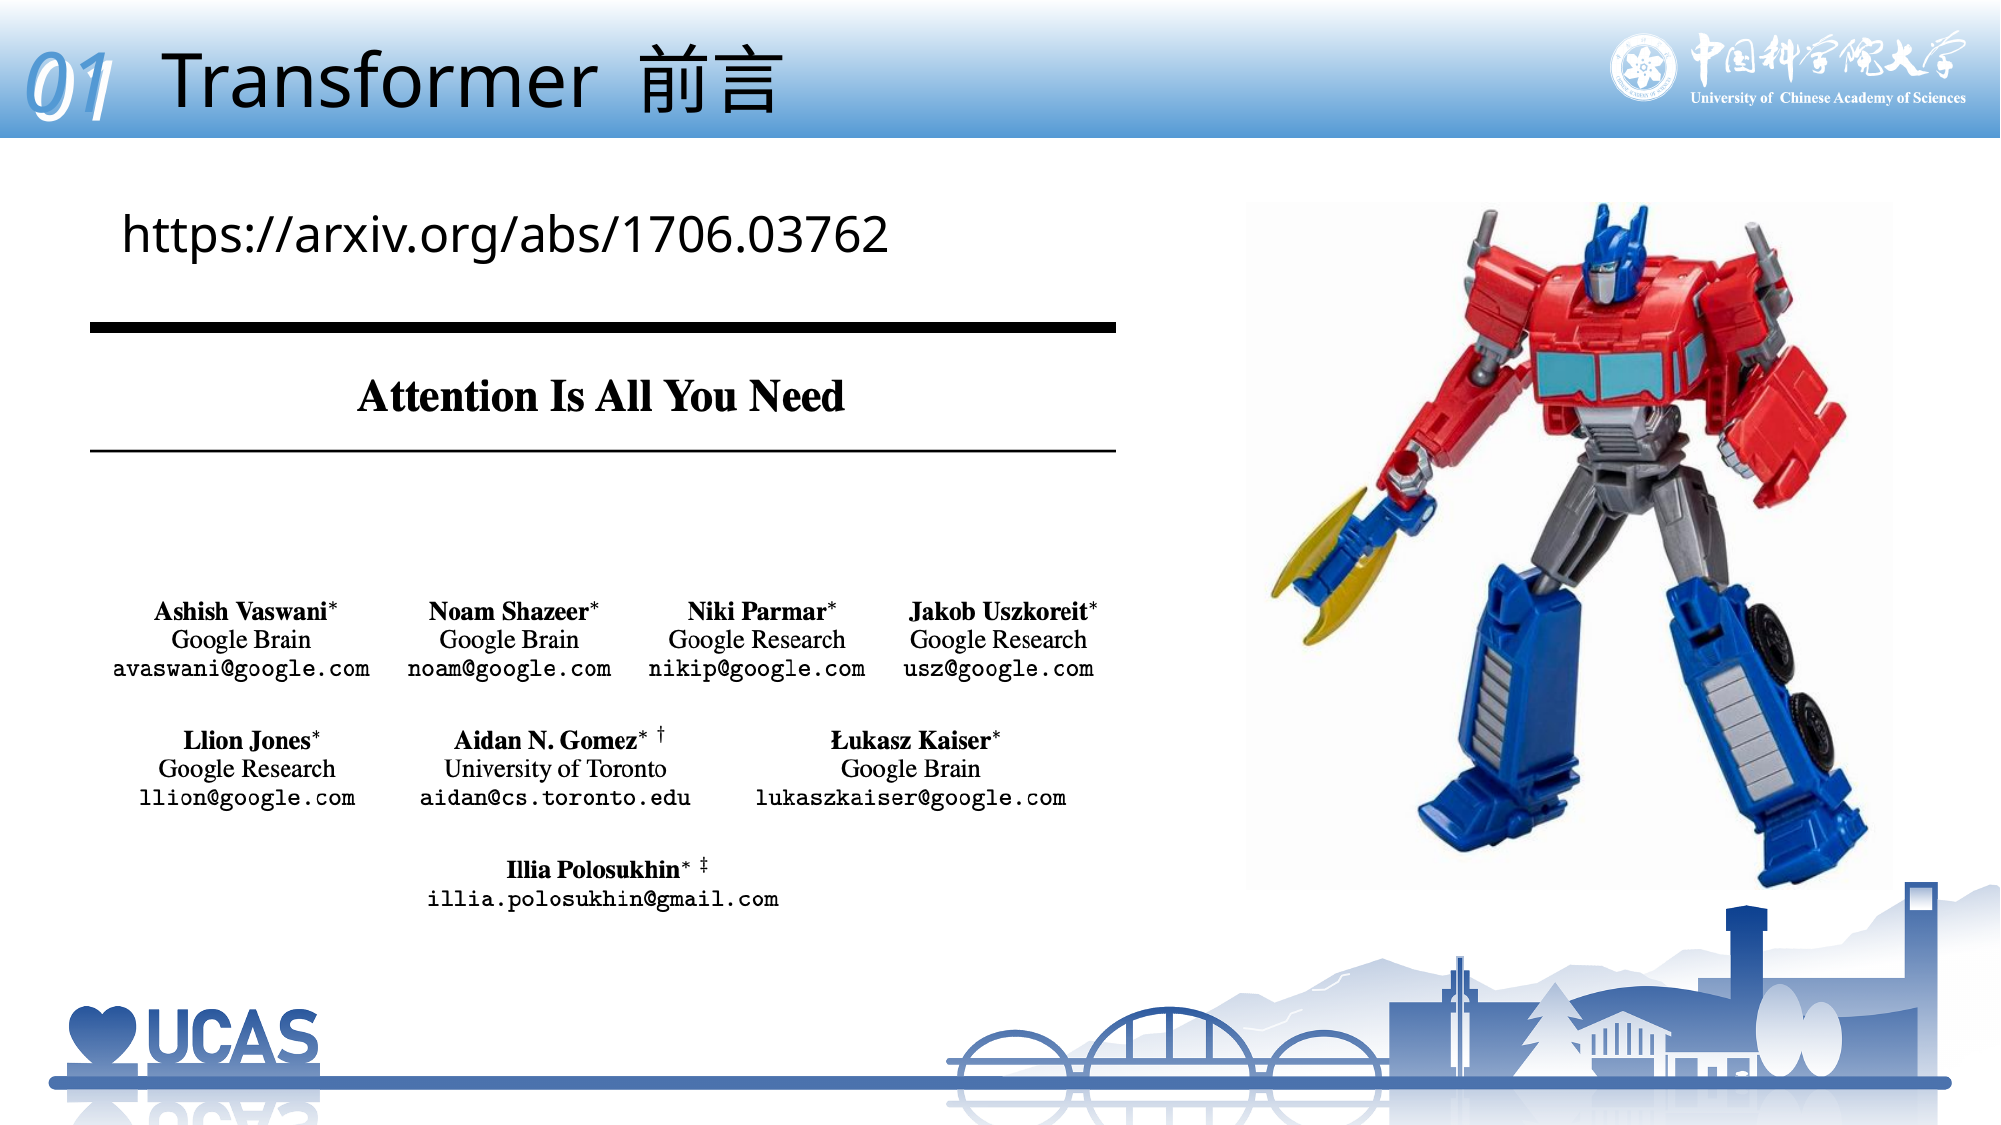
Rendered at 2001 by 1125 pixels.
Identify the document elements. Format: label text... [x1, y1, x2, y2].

text_box [0, 0, 7, 138]
picture [0, 202, 2000, 1125]
picture [1610, 30, 1966, 106]
text_box [1532, 0, 2000, 138]
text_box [7, 0, 1532, 144]
list https://arxiv.org/abs/1706.03762 [106, 202, 1058, 278]
